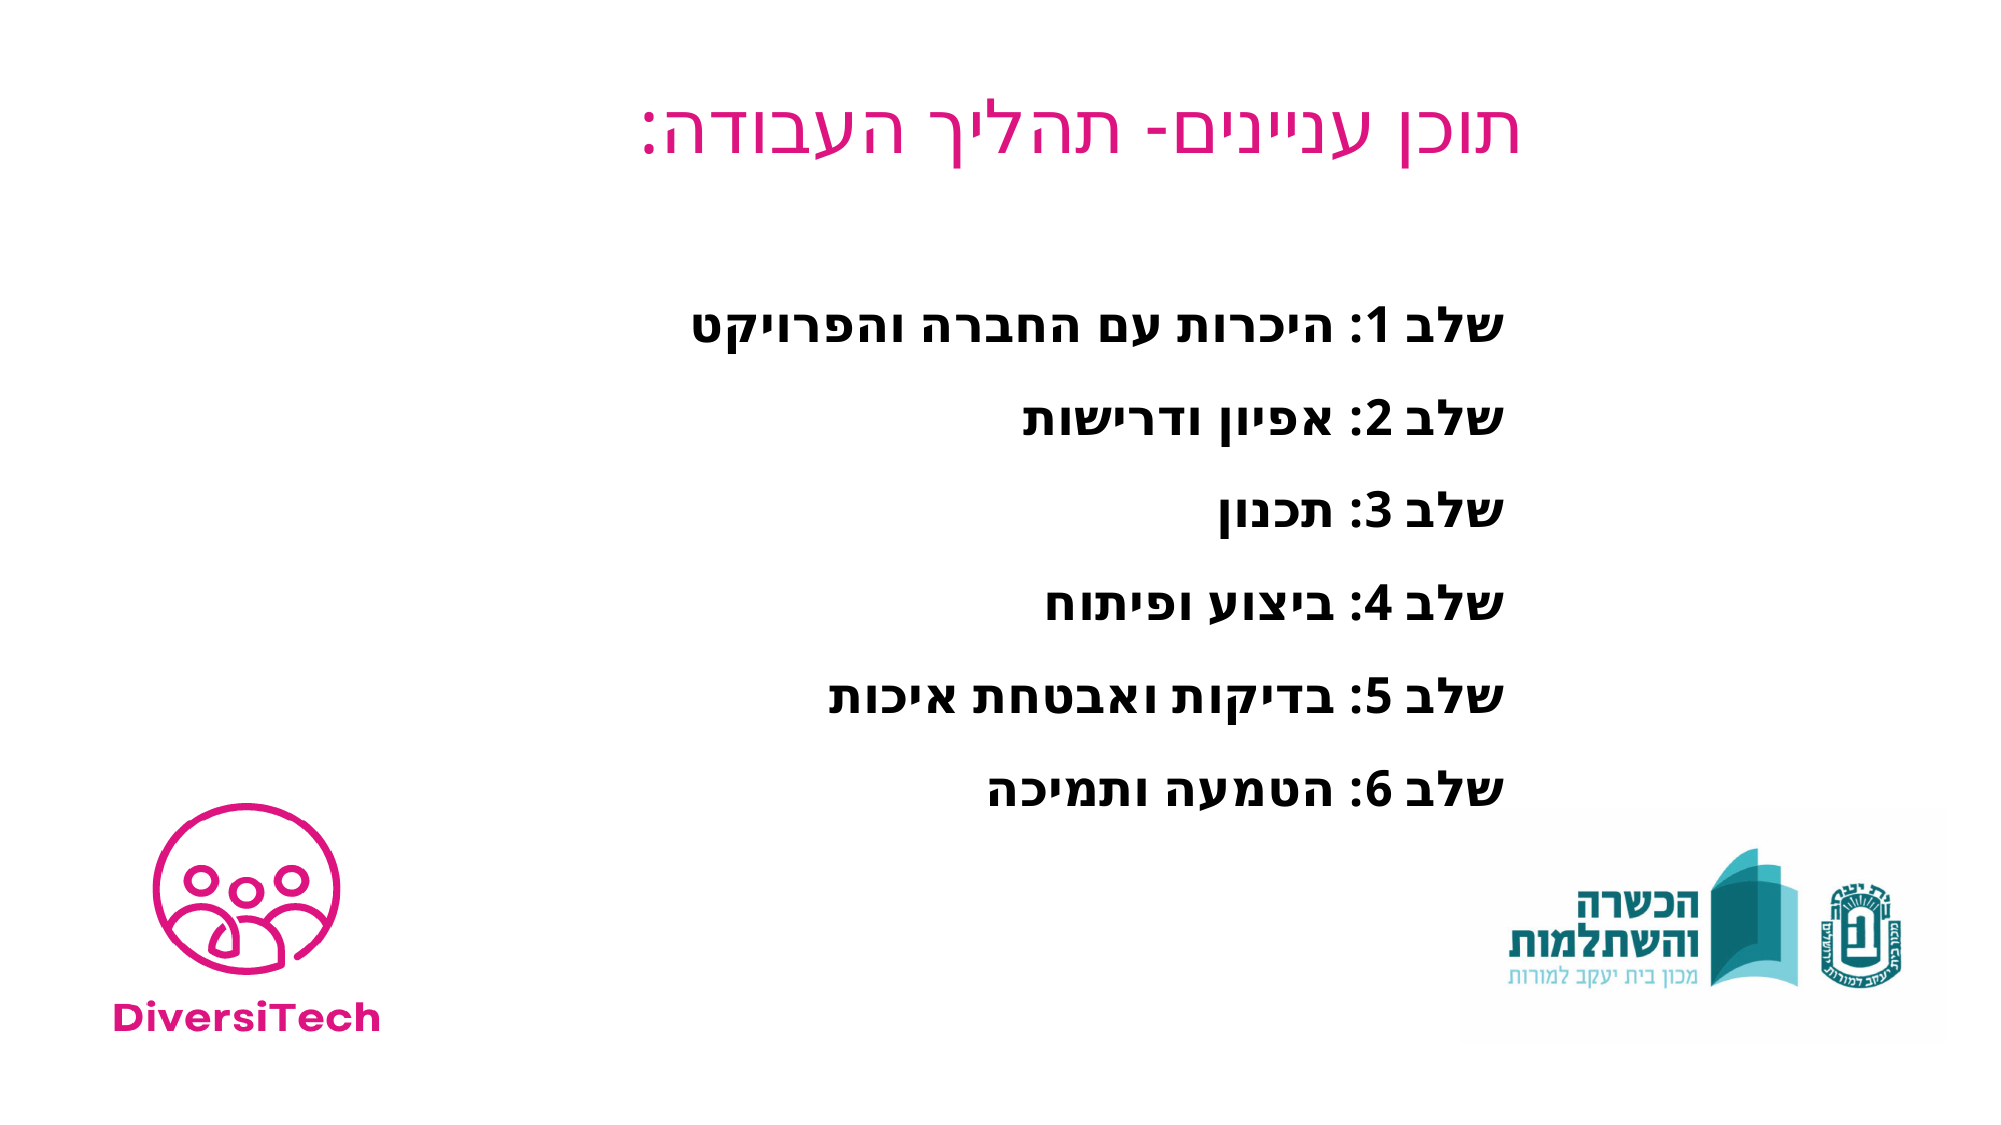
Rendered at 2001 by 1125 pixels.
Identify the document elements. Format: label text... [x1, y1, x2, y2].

title תוכן עניינים- תהליך העבודה: [593, 81, 1571, 249]
list שלב 1: היכרות עם החברה והפרויקט שלב 2: אפיון ודרישות שלב 3: תכנון שלב 4: ביצוע ופיתוח שלב 5: בדיקות ואבטחת איכות שלב 6: הטמעה ותמיכה [286, 254, 1520, 908]
picture [1460, 808, 1947, 1044]
picture [0, 698, 517, 1125]
